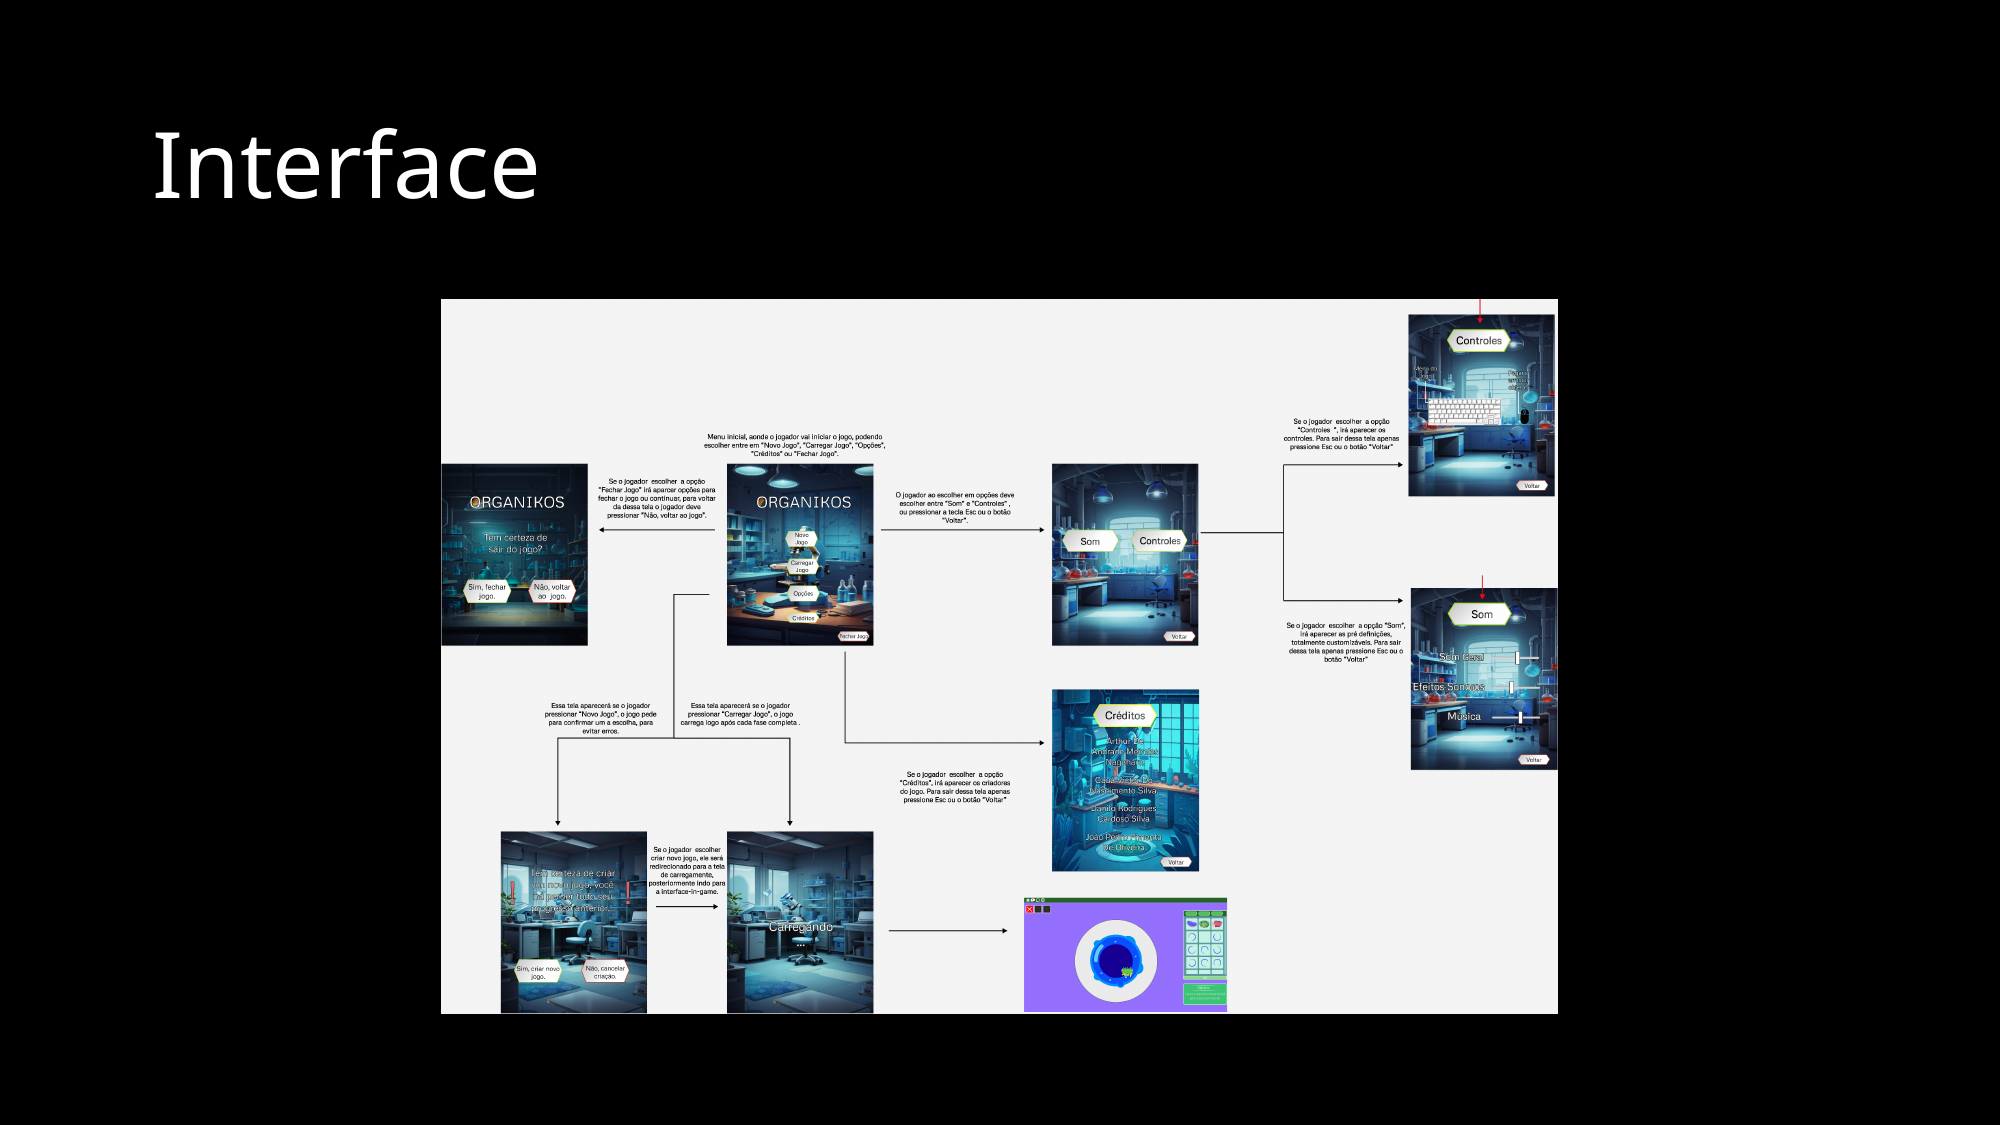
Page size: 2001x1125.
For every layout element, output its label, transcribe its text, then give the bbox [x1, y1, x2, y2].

title Interface [137, 59, 1863, 278]
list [441, 299, 1558, 1014]
